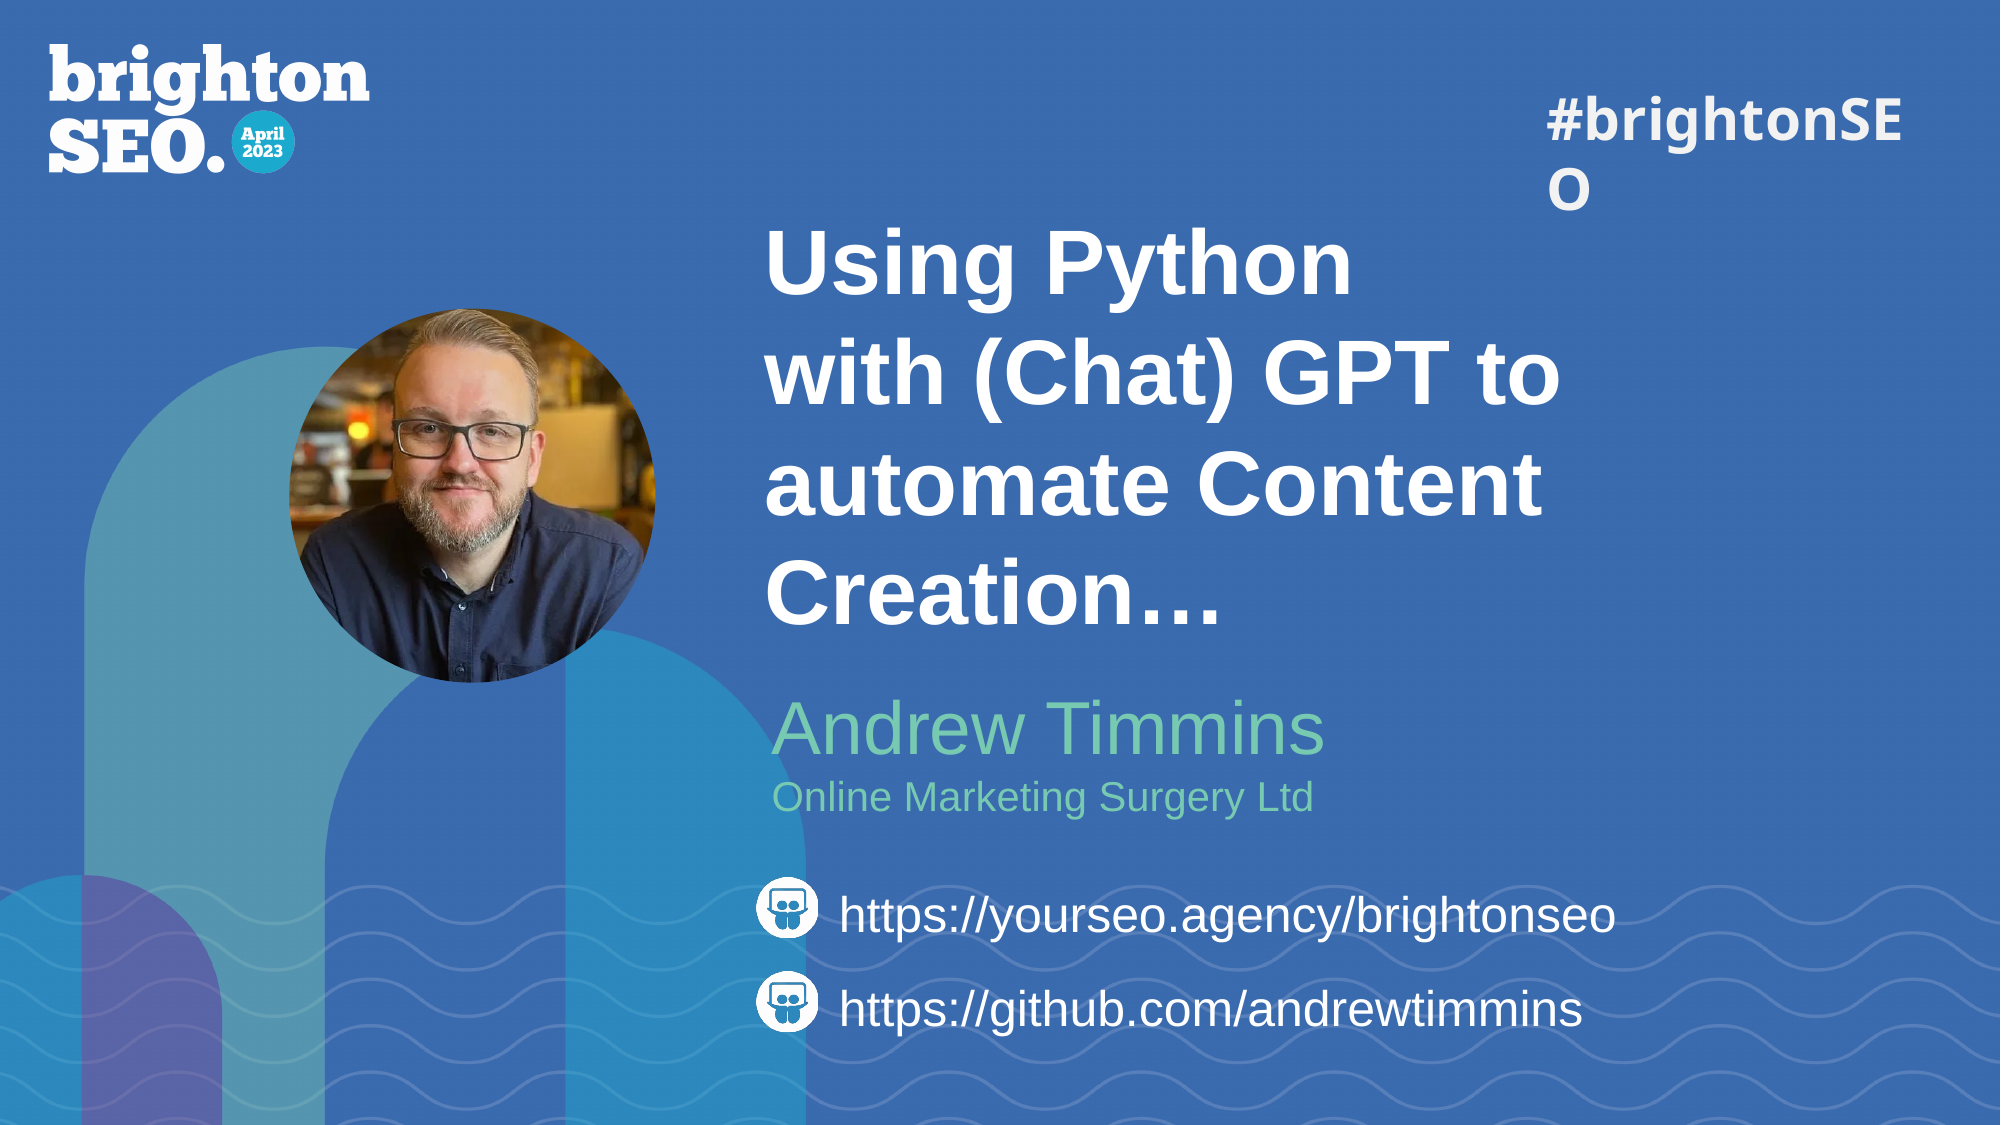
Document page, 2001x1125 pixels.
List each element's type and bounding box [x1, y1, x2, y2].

text_box [756, 968, 1705, 1104]
text_box [756, 802, 1705, 968]
picture [0, 0, 2000, 1125]
